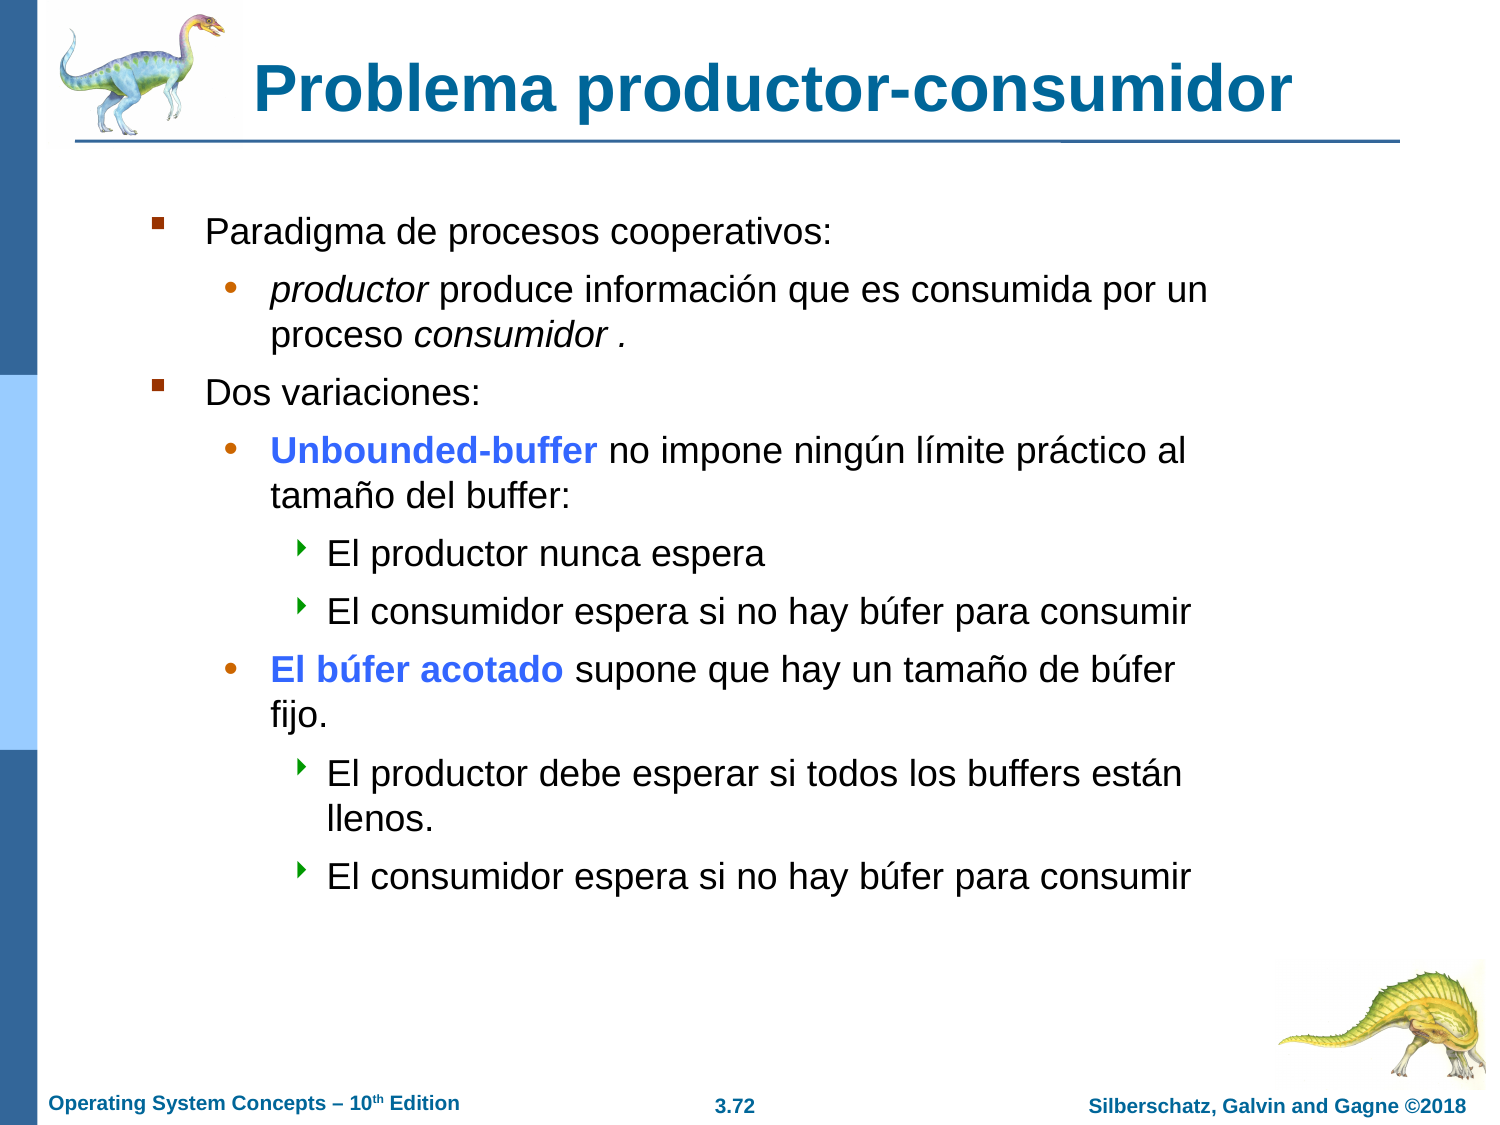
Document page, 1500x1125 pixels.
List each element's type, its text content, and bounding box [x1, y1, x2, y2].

list Paradigma de procesos cooperativos: productor produce información que es consumida por un proceso consumidor . Dos variaciones: Unbounded-buffer no impone ningún límite práctico al tamaño del buffer: El productor nunca espera El consumidor espera si no hay búfer para consumir El búfer acotado supone que hay un tamaño de búfer fijo. El productor debe esperar si todos los buffers están llenos. El consumidor espera si no hay búfer para consumir [133, 199, 1254, 912]
picture [46, 0, 243, 149]
picture [1275, 959, 1486, 1090]
title Problema productor-consumidor [122, 37, 1425, 132]
